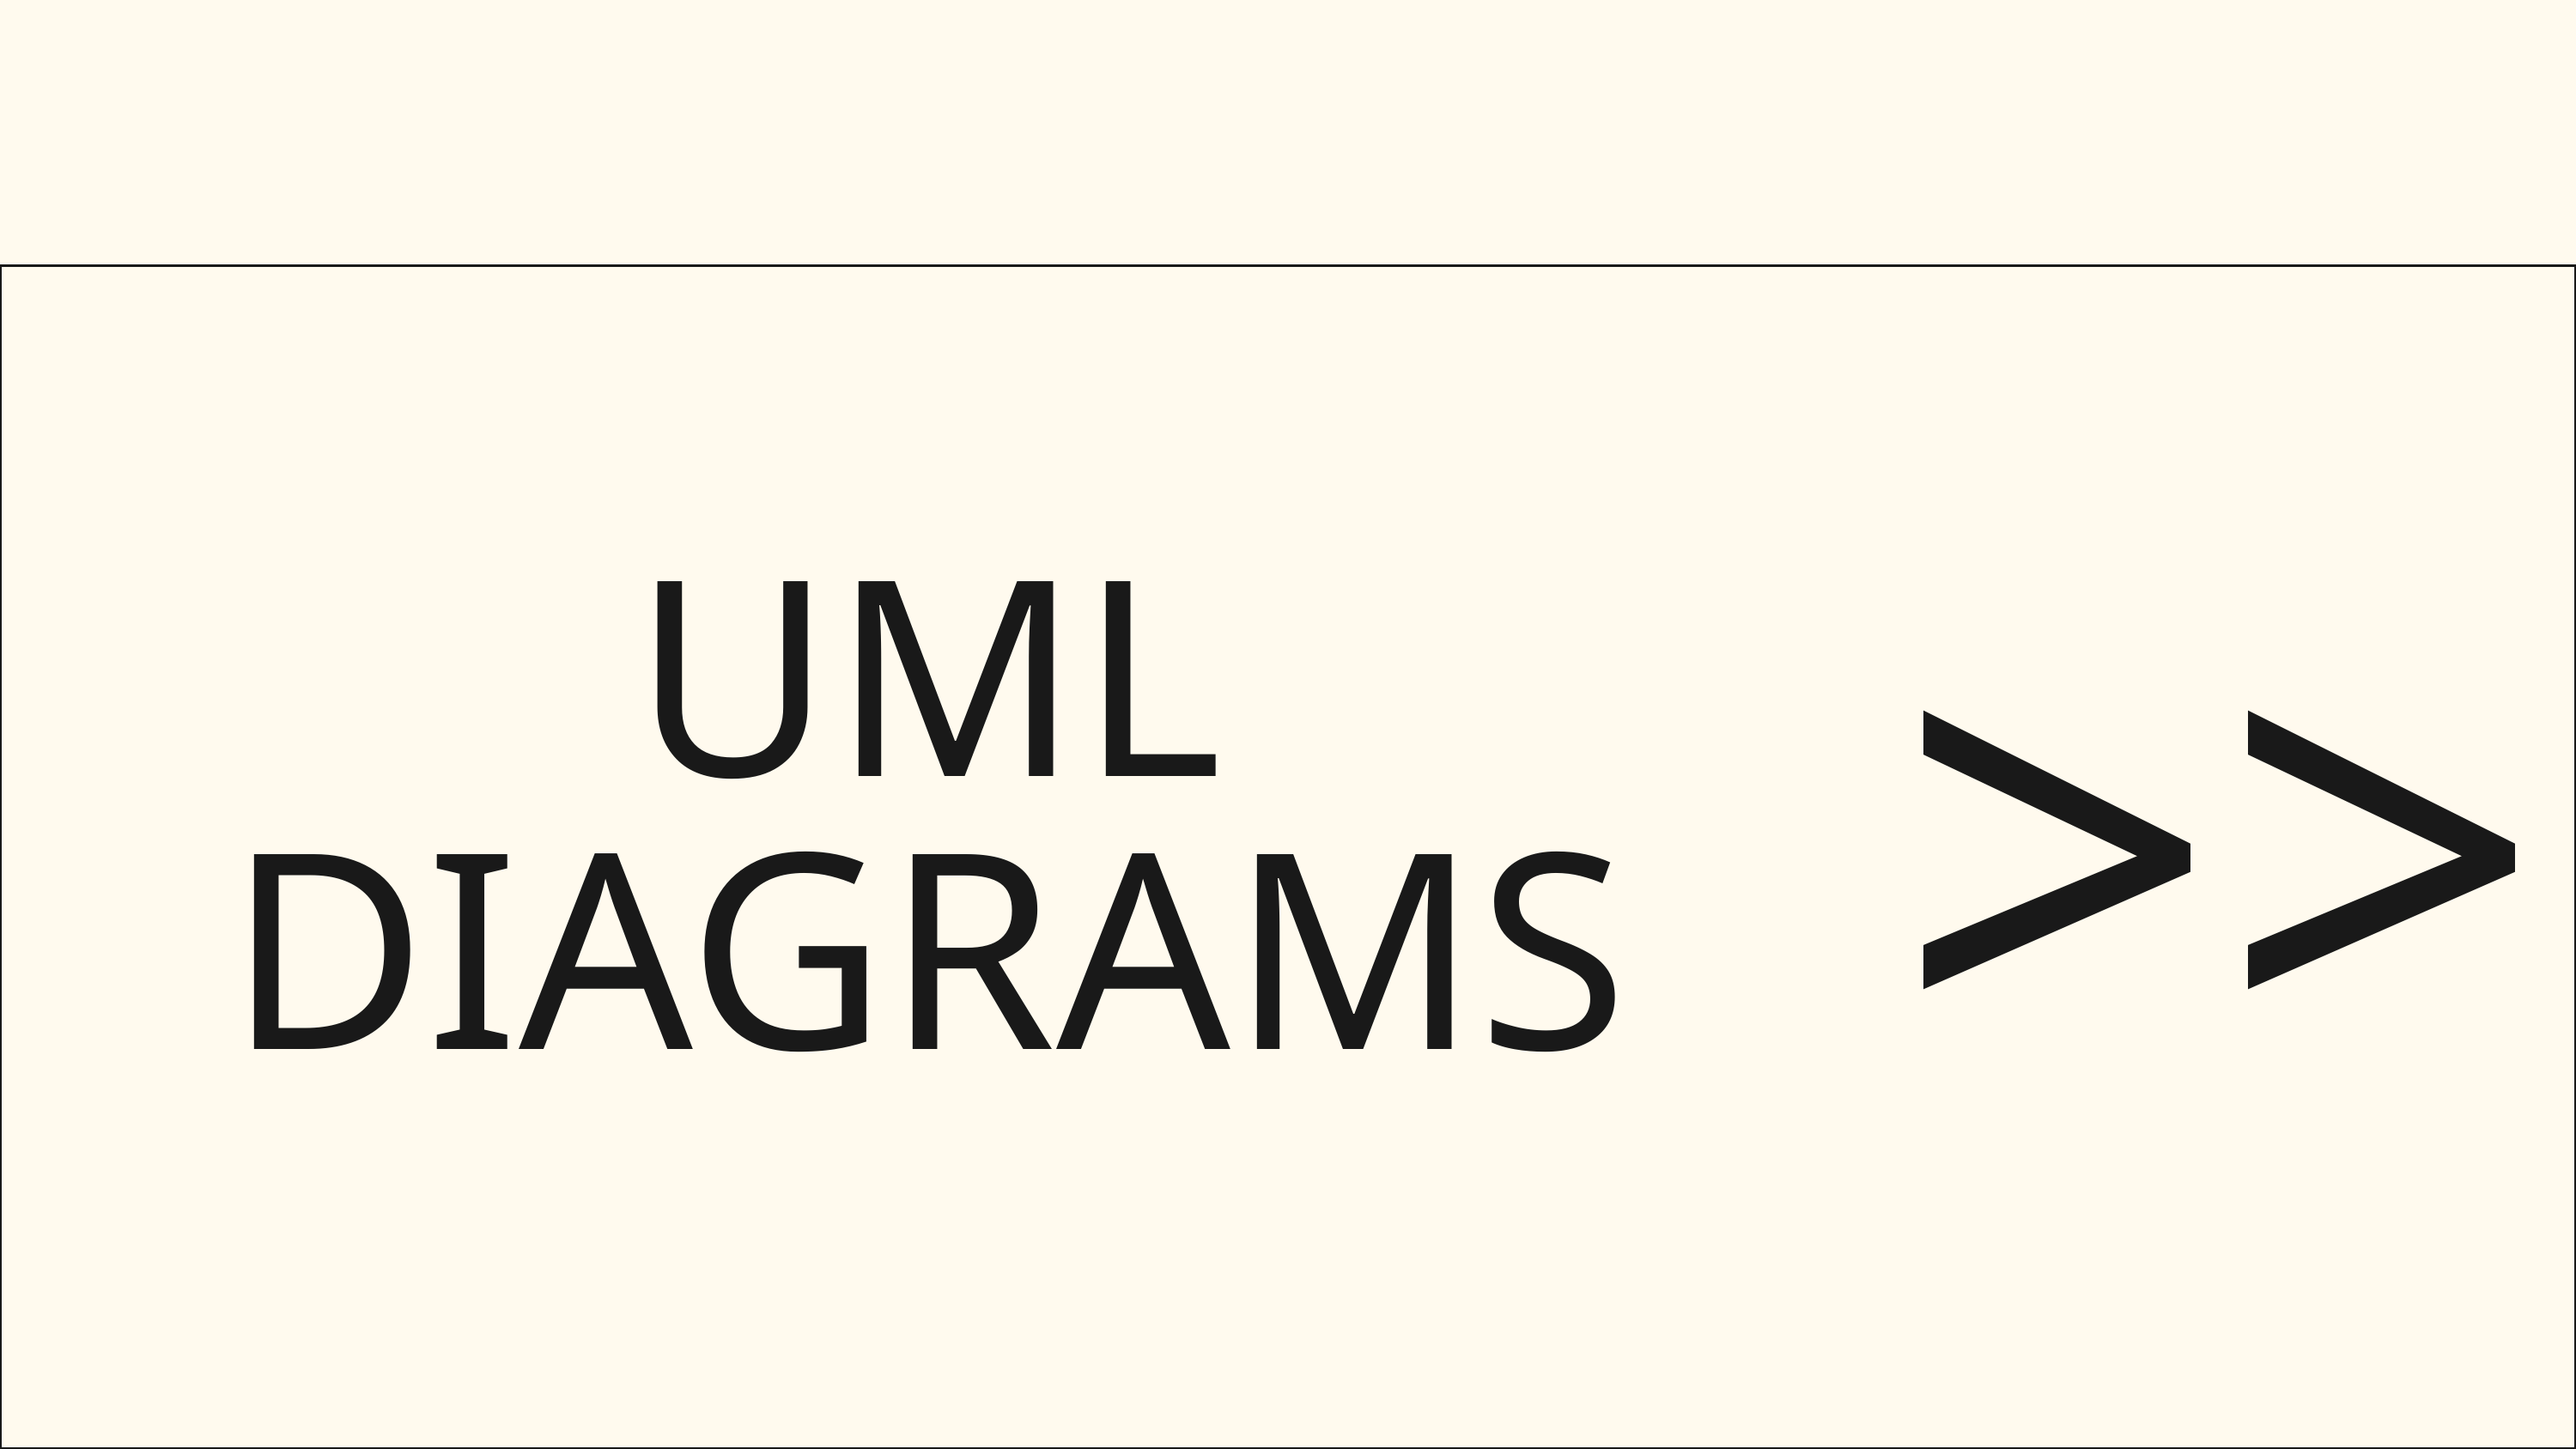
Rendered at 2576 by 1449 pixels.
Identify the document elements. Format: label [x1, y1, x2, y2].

text_box [0, 265, 2576, 1449]
